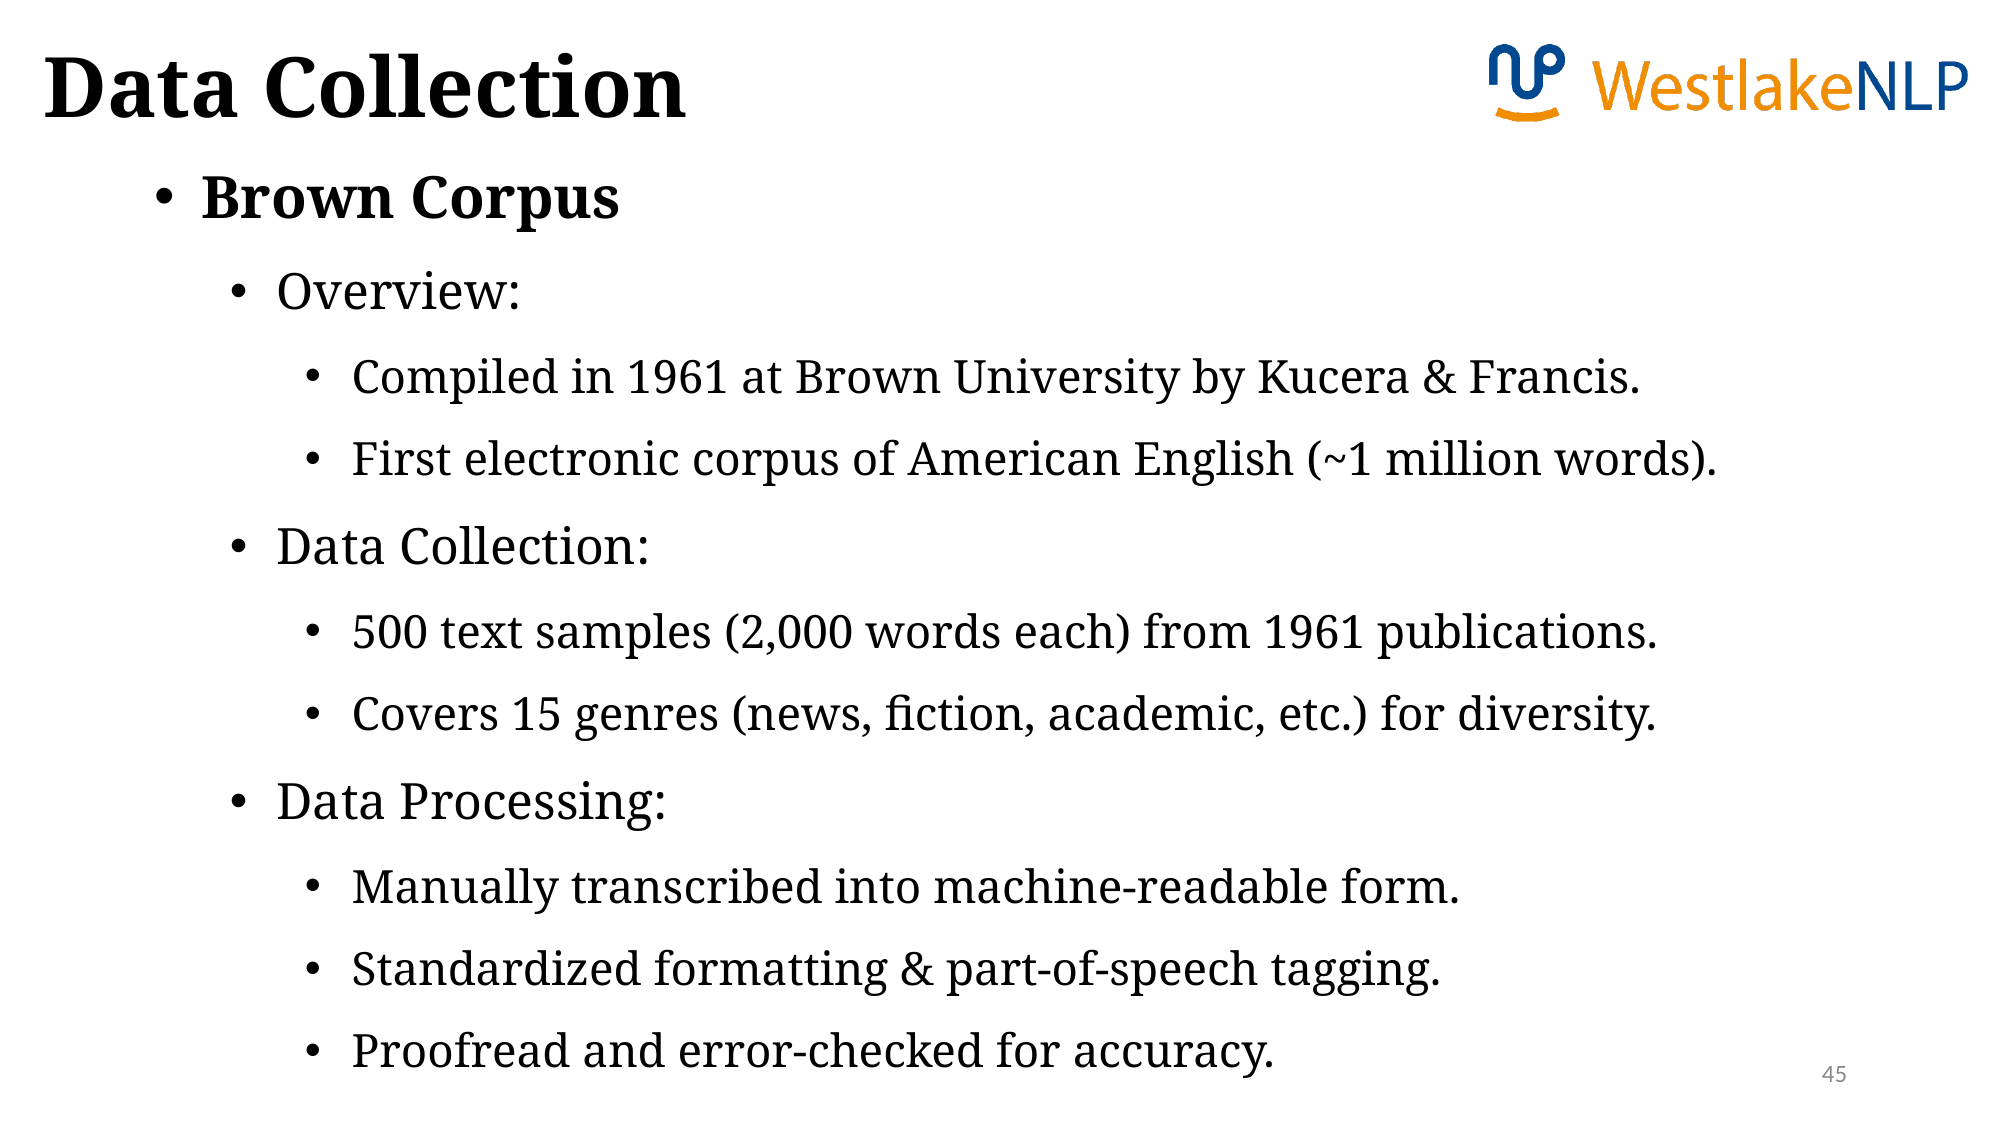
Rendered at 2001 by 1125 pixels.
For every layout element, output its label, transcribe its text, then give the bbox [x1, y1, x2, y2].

text_box Data Collection [28, 26, 736, 142]
picture [1459, 0, 2000, 170]
text_box Brown Corpus Overview: Compiled in 1961 at Brown University by Kucera & Francis. First electronic corpus of American English (~1 million words). Data Collection: 500 text samples (2,000 words each) from 1961 publications. Covers 15 genres (news, fiction, academic, etc.) for diversity. Data Processing: Manually transcribed into machine-readable form. Standardized formatting & part-of-speech tagging. Proofread and error-checked for accuracy. [64, 117, 1852, 1085]
slide_number 45 [1412, 1042, 1863, 1103]
